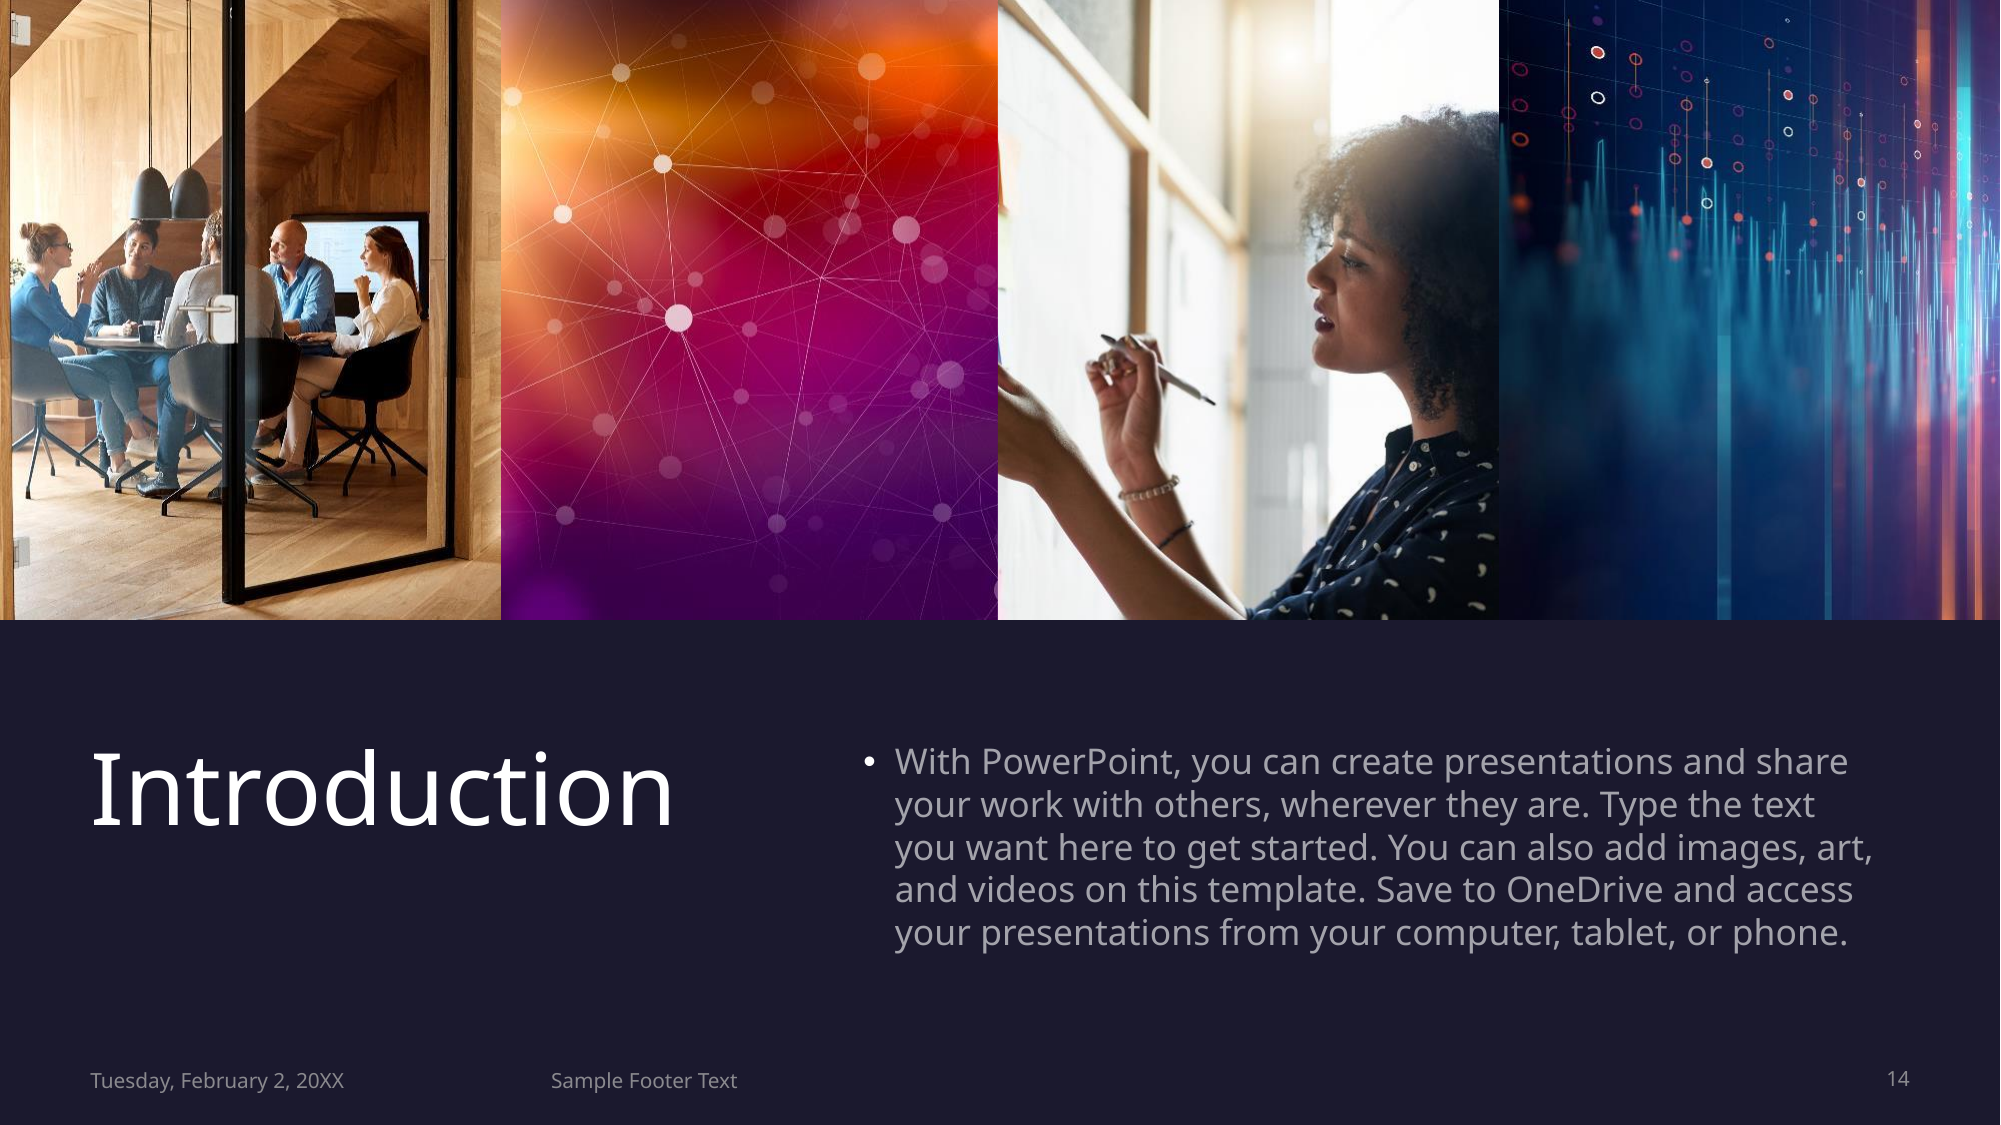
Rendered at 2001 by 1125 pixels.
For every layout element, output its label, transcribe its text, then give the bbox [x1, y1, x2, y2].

title Introduction [90, 739, 829, 996]
footer Sample Footer Text [551, 1067, 1598, 1093]
picture [0, 0, 2000, 620]
list With PowerPoint, you can create presentations and share your work with others, wherever they are. Type the text you want here to get started. You can also add images, art, and videos on this template. Save to OneDrive and access your presentations from your computer, tablet, or phone. [863, 739, 1884, 997]
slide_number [90, 1067, 522, 1093]
slide_number 14 [1632, 1067, 1910, 1093]
